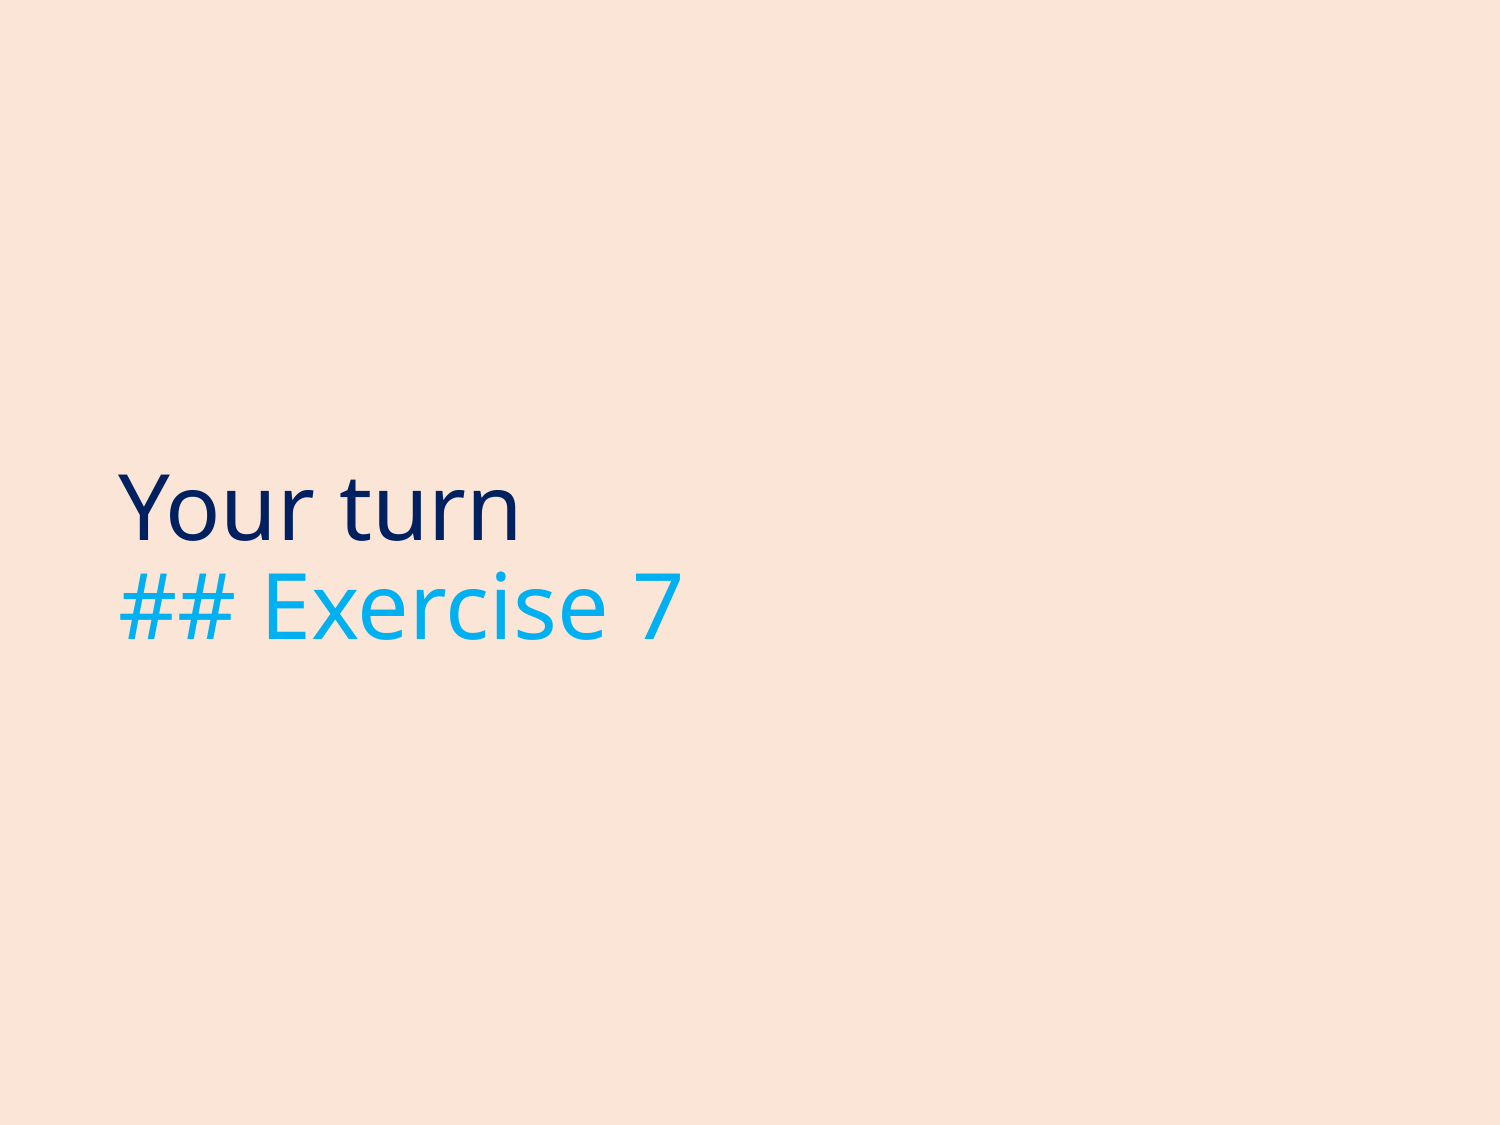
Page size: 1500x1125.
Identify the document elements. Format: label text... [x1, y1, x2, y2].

title Your turn ## Exercise 7 [103, 59, 1396, 1061]
